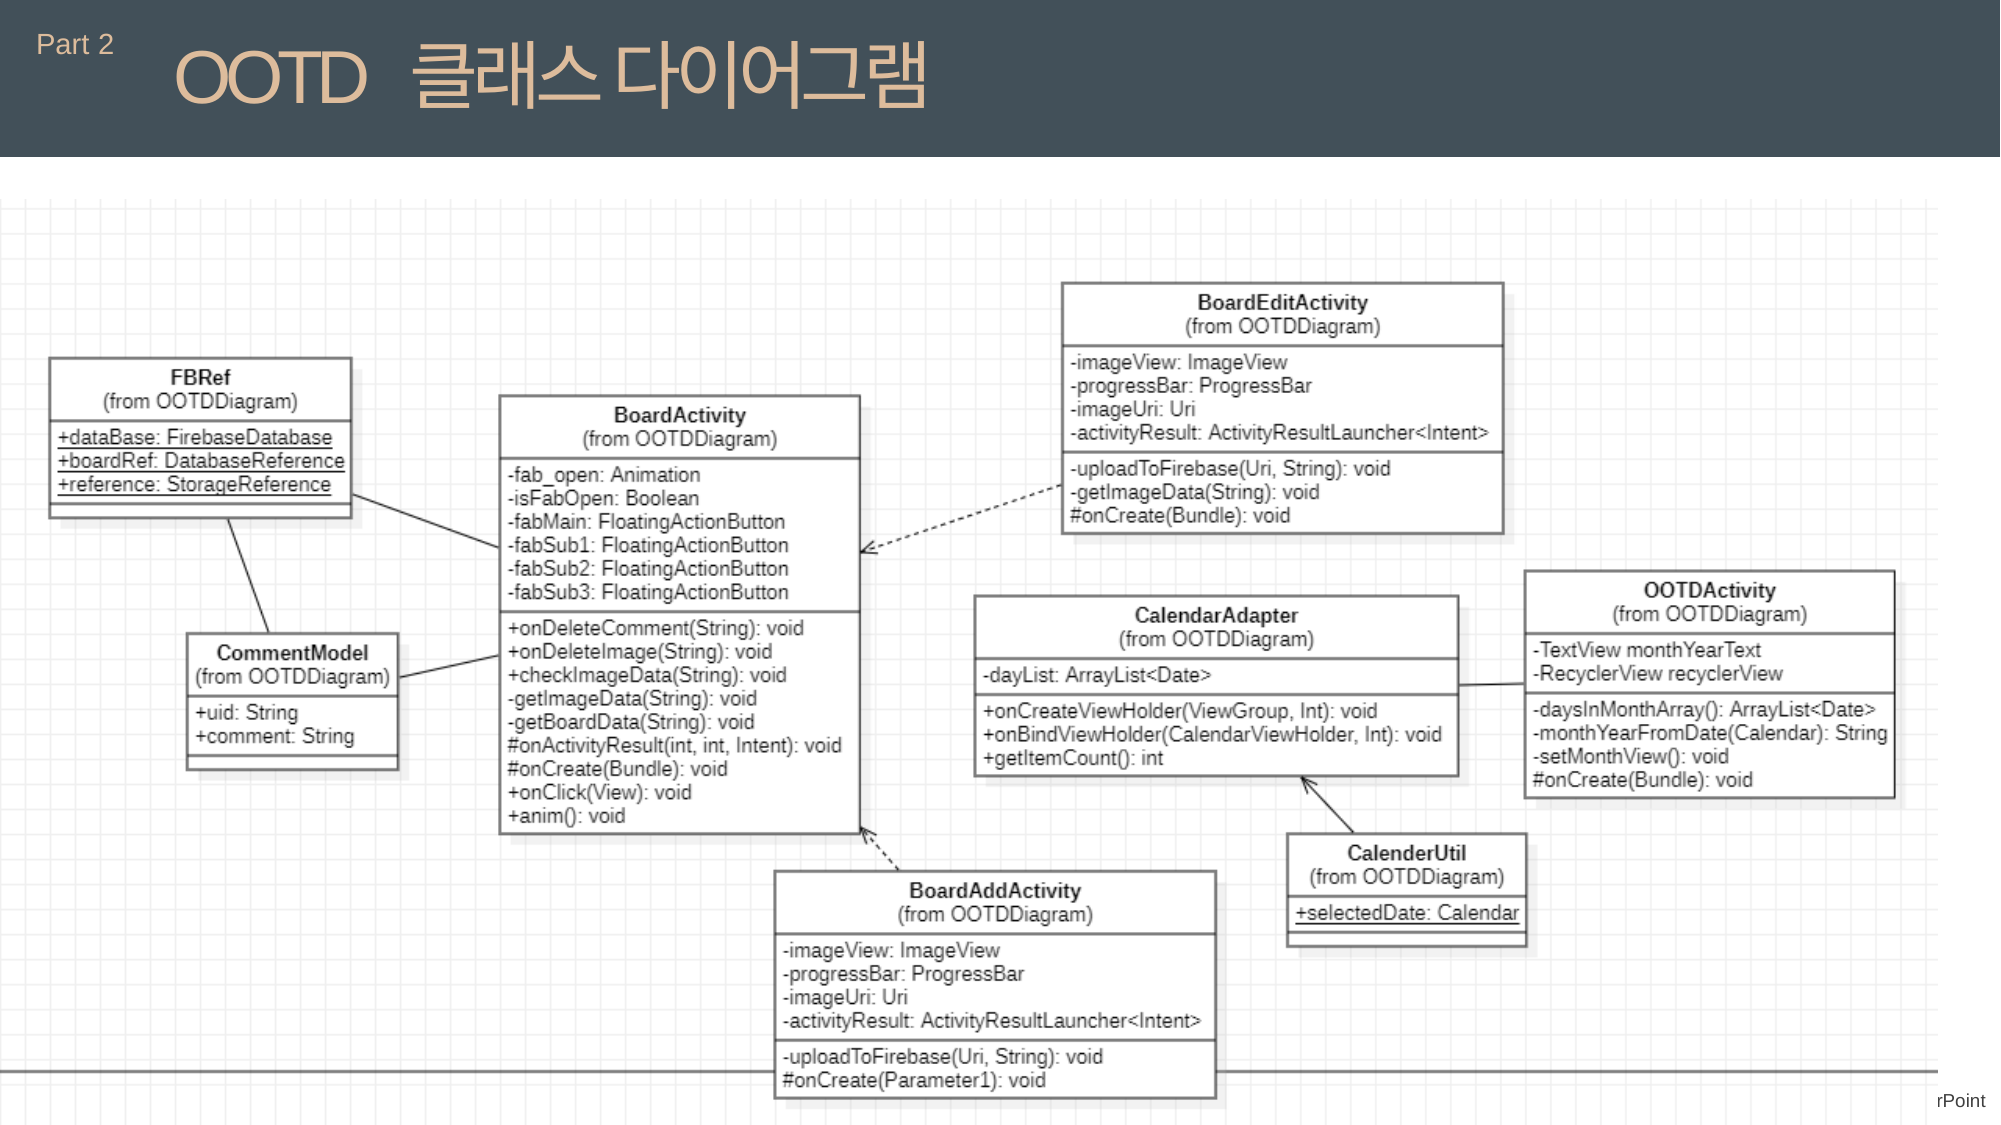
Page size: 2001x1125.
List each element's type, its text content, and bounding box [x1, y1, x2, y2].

text_box Part 2 [21, 18, 130, 68]
picture [0, 199, 1938, 1125]
text_box OOTD 클래스 다이어그램 [158, 20, 1296, 126]
text_box [0, 0, 2000, 158]
